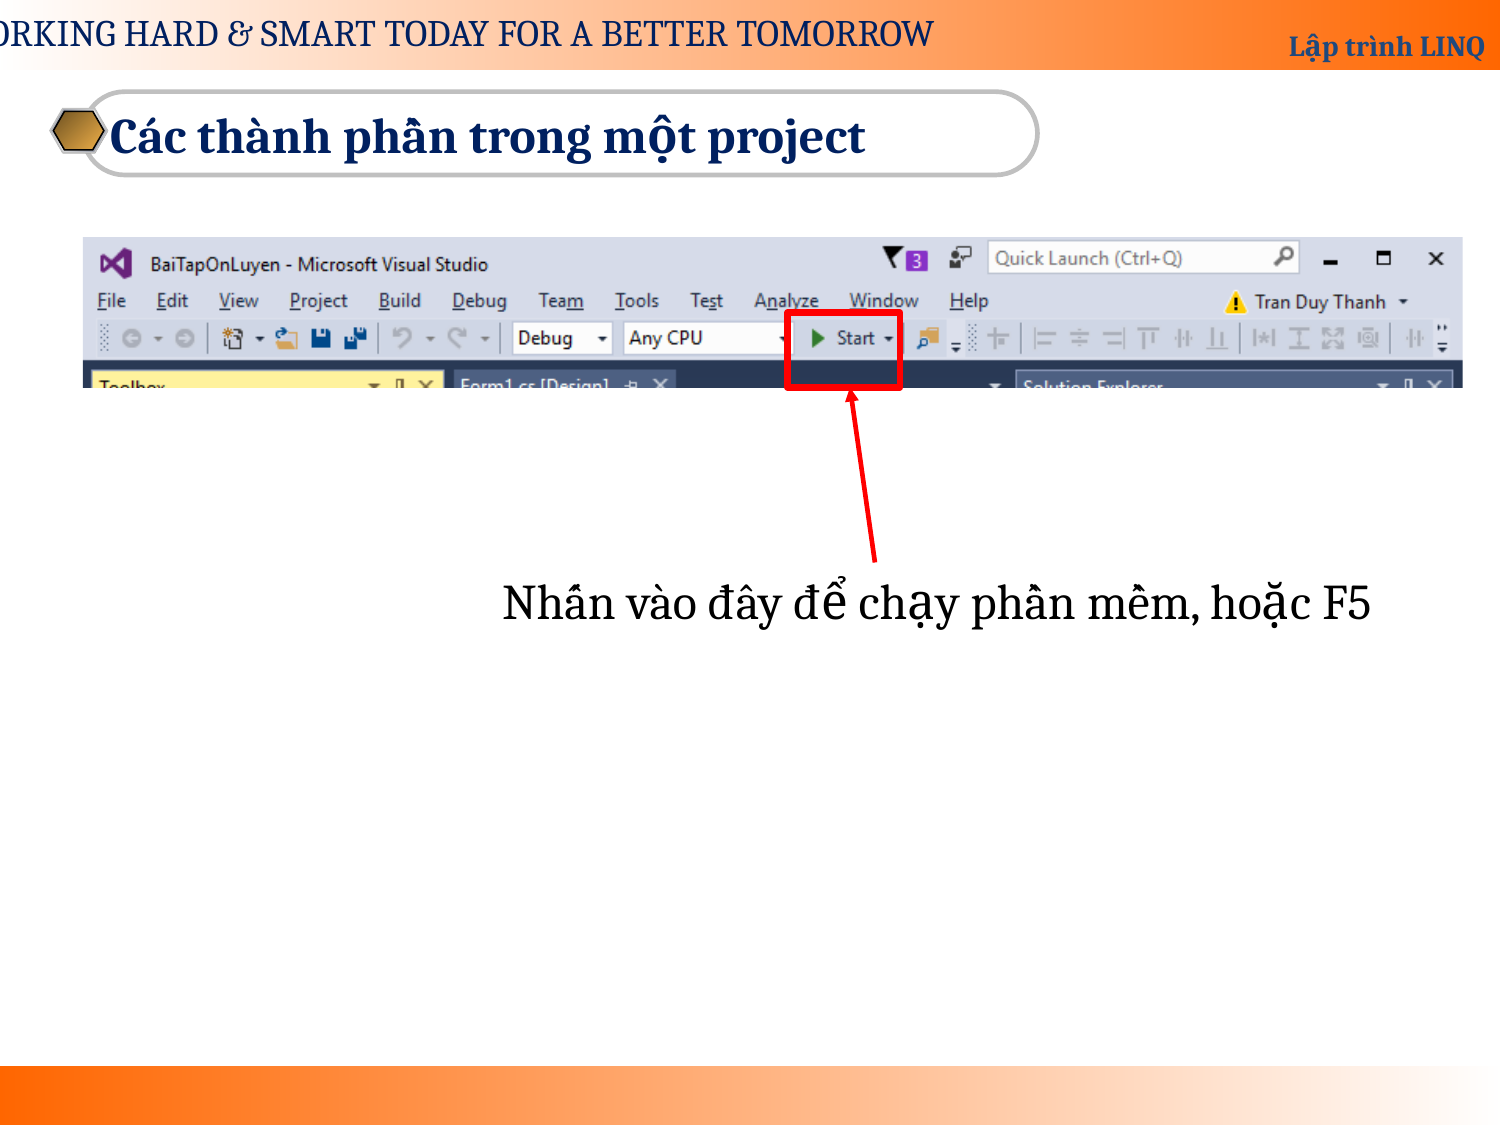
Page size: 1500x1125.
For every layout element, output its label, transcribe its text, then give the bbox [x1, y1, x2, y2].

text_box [849, 387, 876, 563]
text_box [49, 91, 1038, 176]
text_box Nhấn vào đây để chạy phần mềm, hoặc F5 [487, 562, 1387, 638]
picture [82, 237, 1463, 388]
